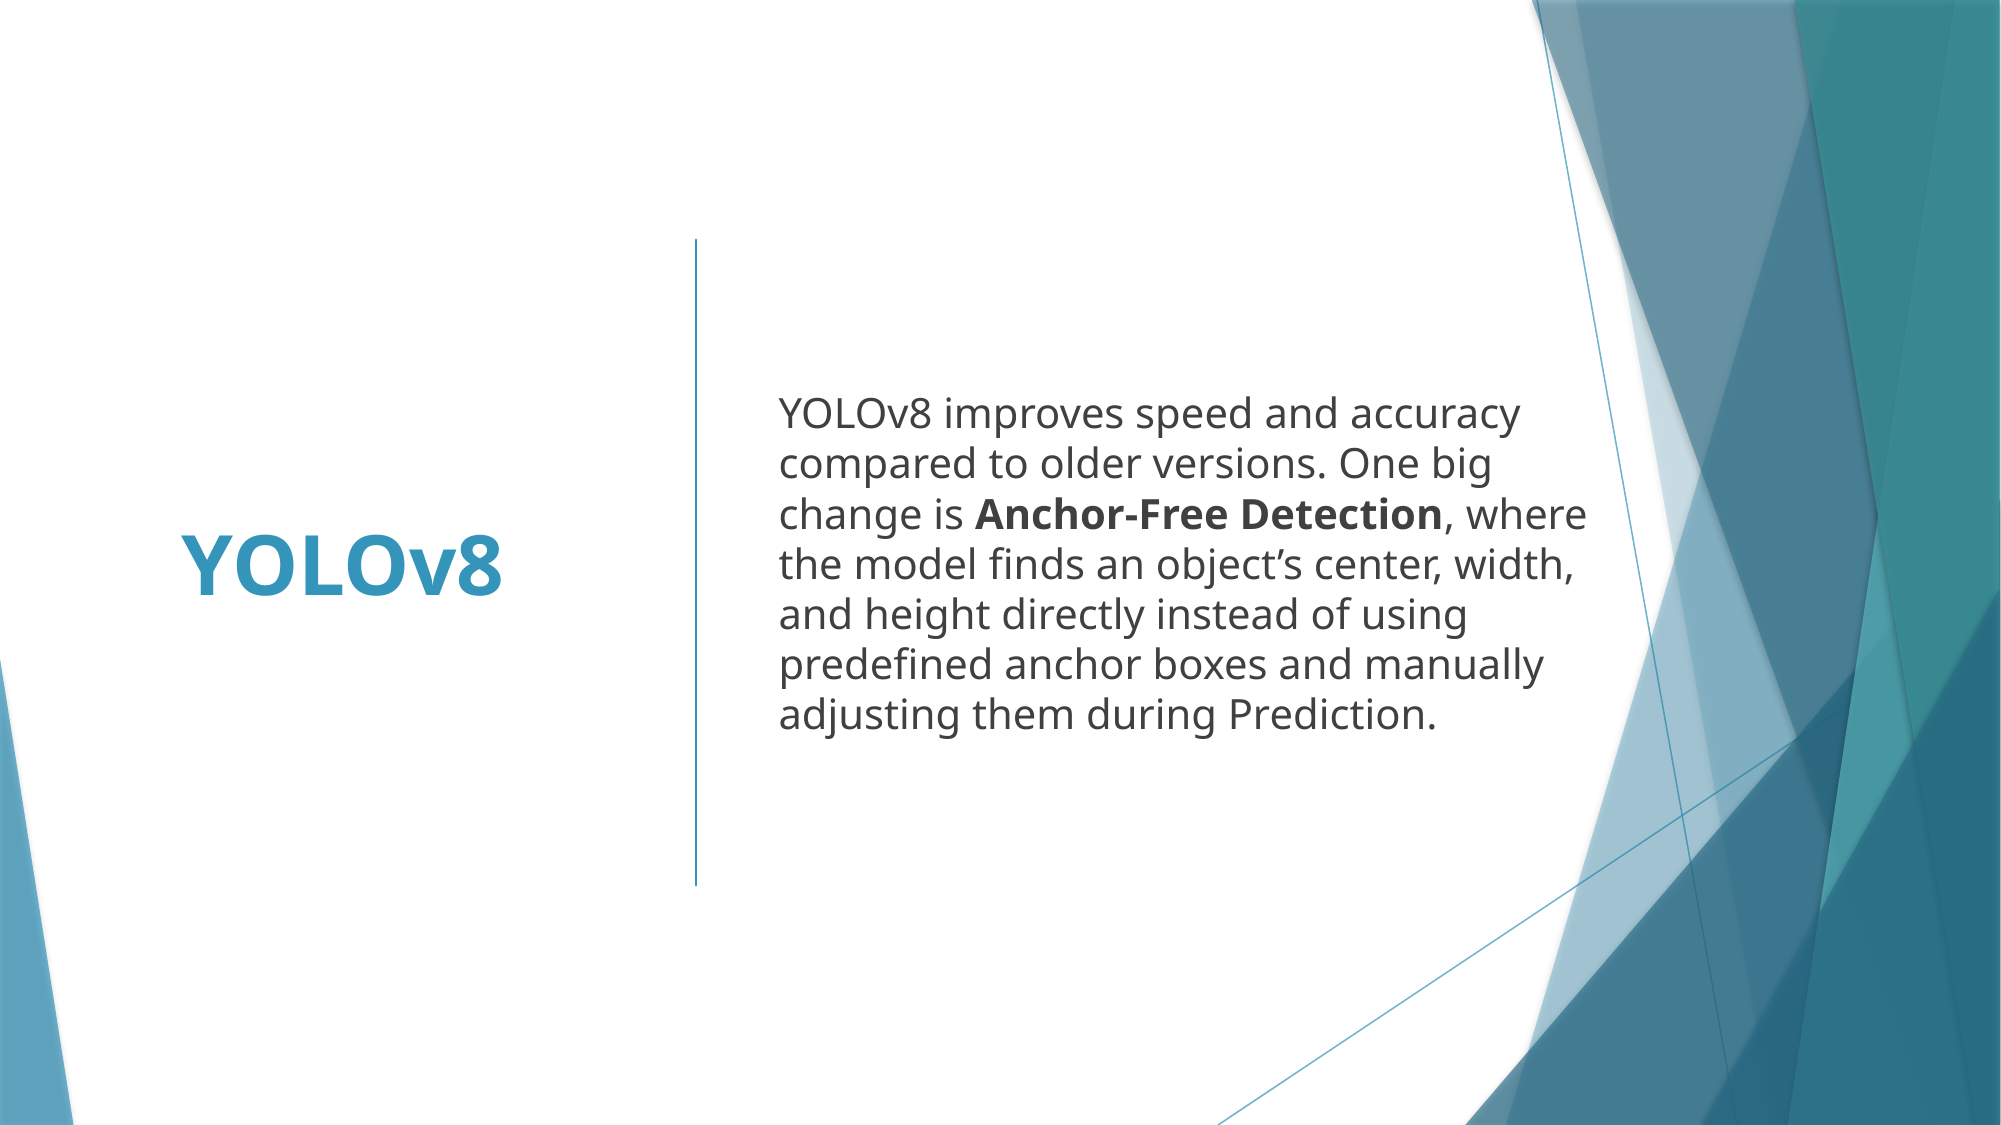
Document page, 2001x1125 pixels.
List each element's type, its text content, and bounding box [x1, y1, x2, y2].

list YOLOv8 improves speed and accuracy compared to older versions. One big change is Anchor-Free Detection, where the model finds an object’s center, width, and height directly instead of using predefined anchor boxes and manually adjusting them during Prediction. [763, 133, 1650, 991]
title YOLOv8 [166, 186, 651, 939]
